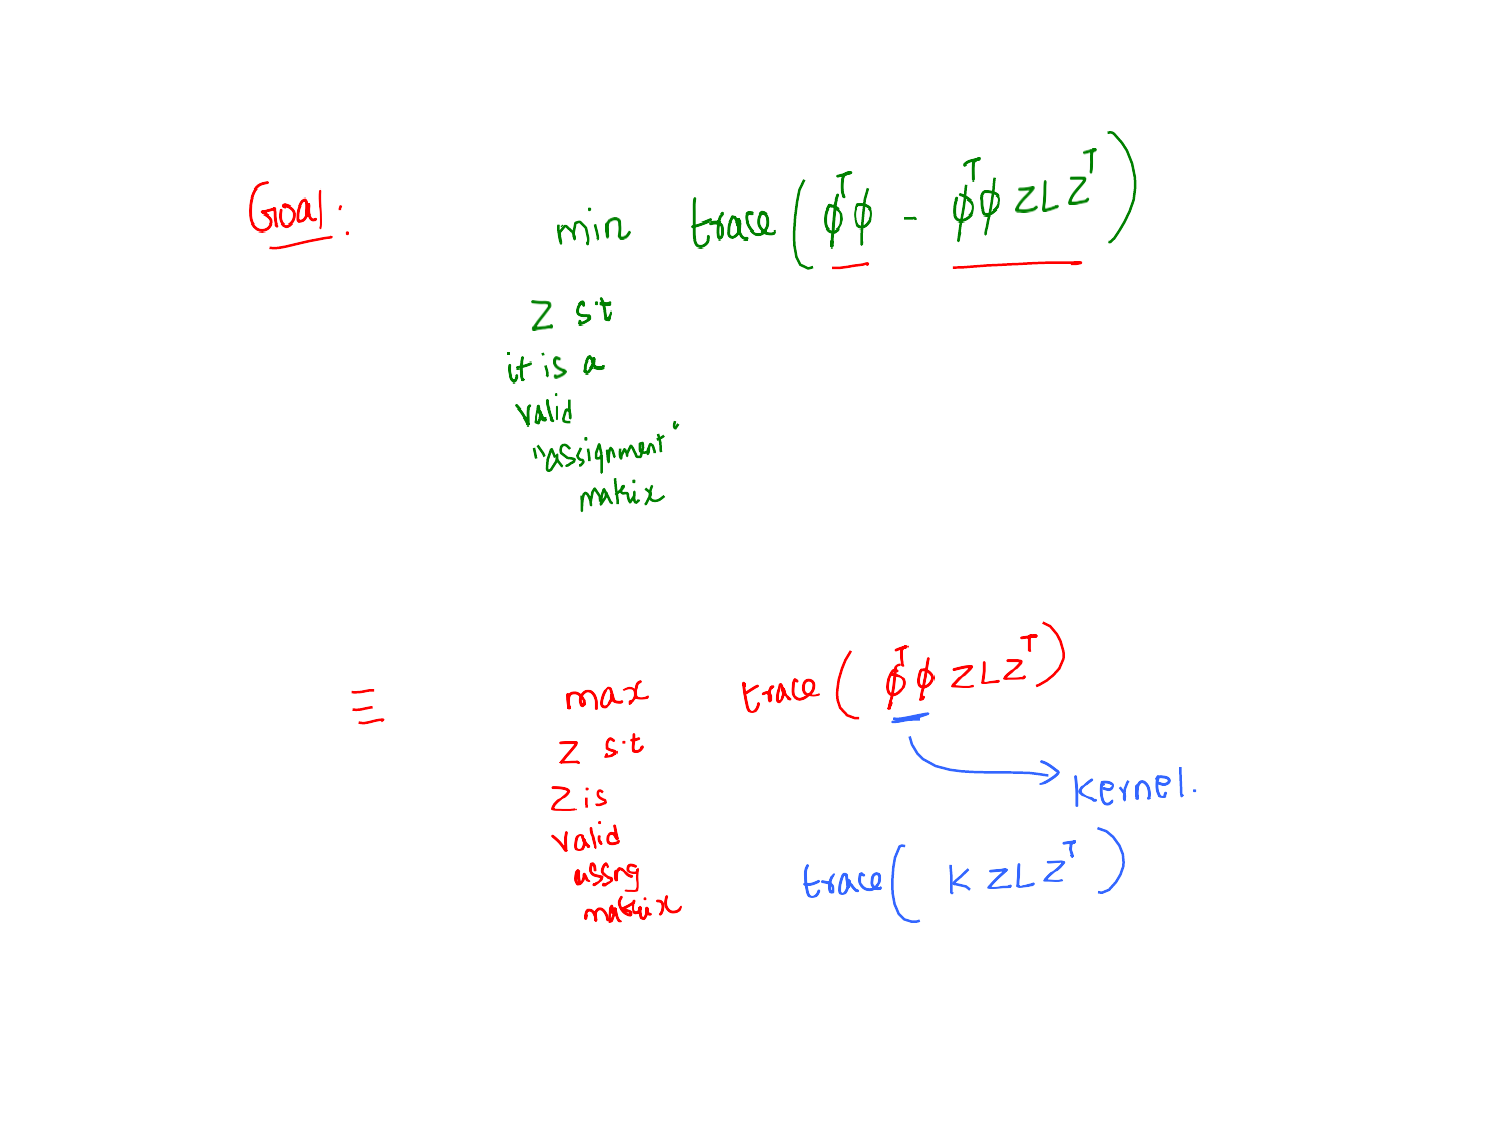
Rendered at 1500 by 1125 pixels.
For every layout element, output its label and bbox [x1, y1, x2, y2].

text_box [909, 736, 1060, 785]
text_box [1073, 766, 1197, 807]
text_box [351, 622, 1065, 923]
text_box [249, 132, 1136, 512]
text_box [803, 827, 1124, 923]
